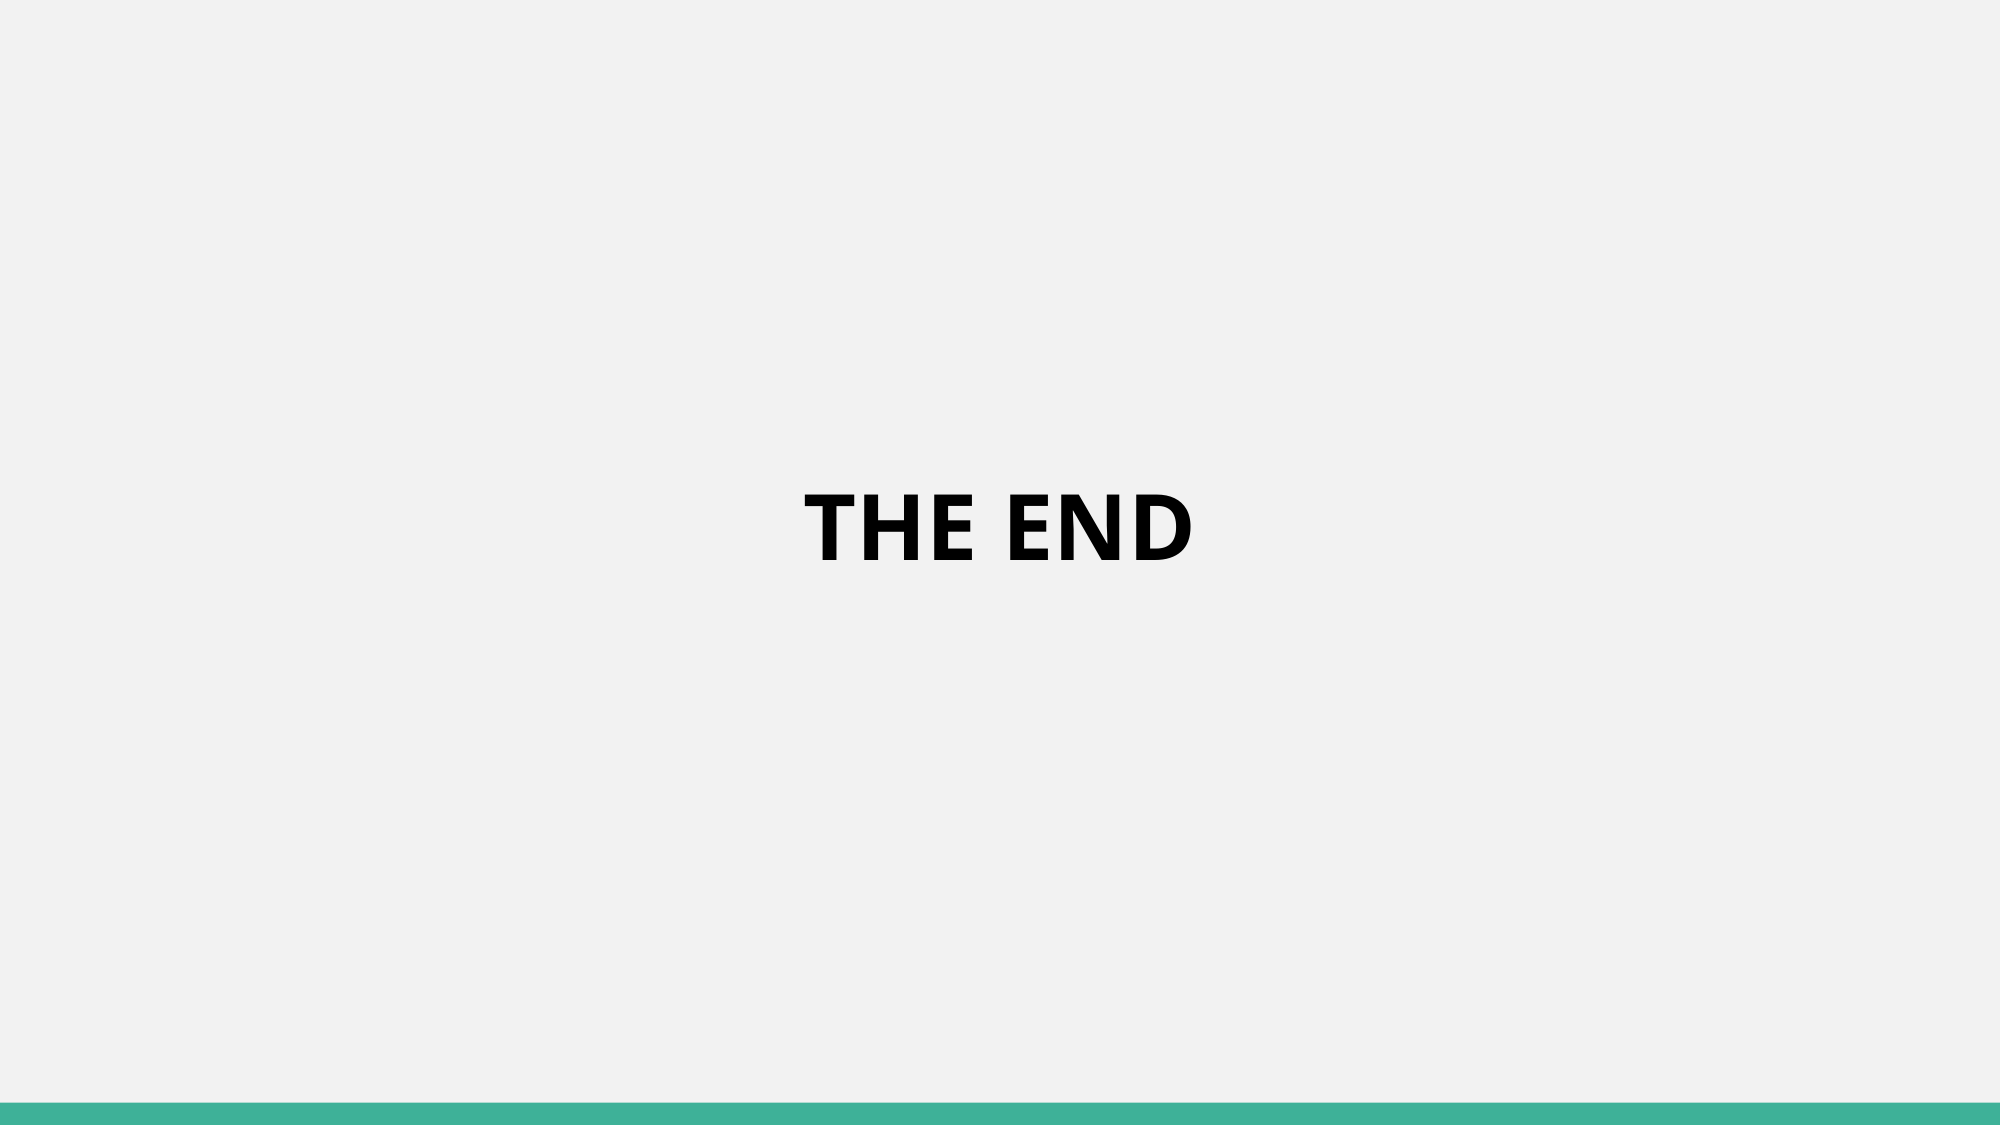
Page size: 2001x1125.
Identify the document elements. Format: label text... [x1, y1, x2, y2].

text_box [0, 1102, 2000, 1125]
title THE END [68, 461, 1932, 587]
